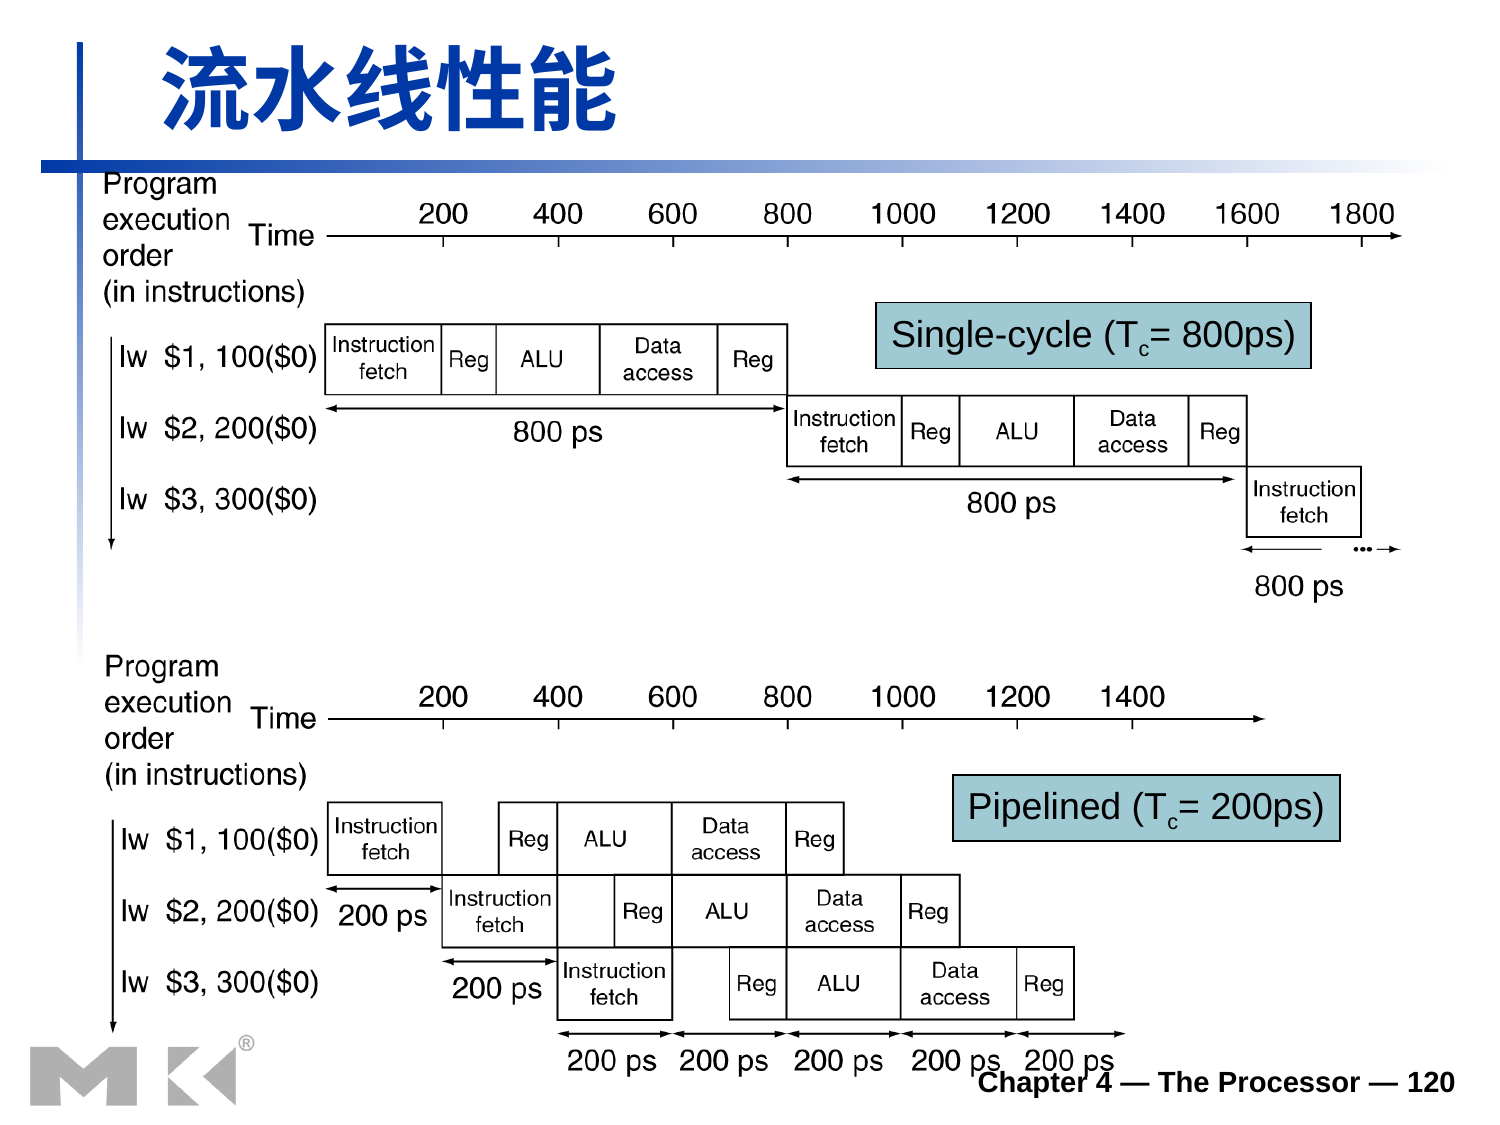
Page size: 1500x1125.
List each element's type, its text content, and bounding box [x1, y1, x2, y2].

text_box Chapter 4 — The Processor — 120 [277, 1046, 1471, 1106]
picture [29, 167, 1402, 1106]
text_box Di [807, 161, 819, 167]
title 流水线性能 [144, 0, 1500, 150]
